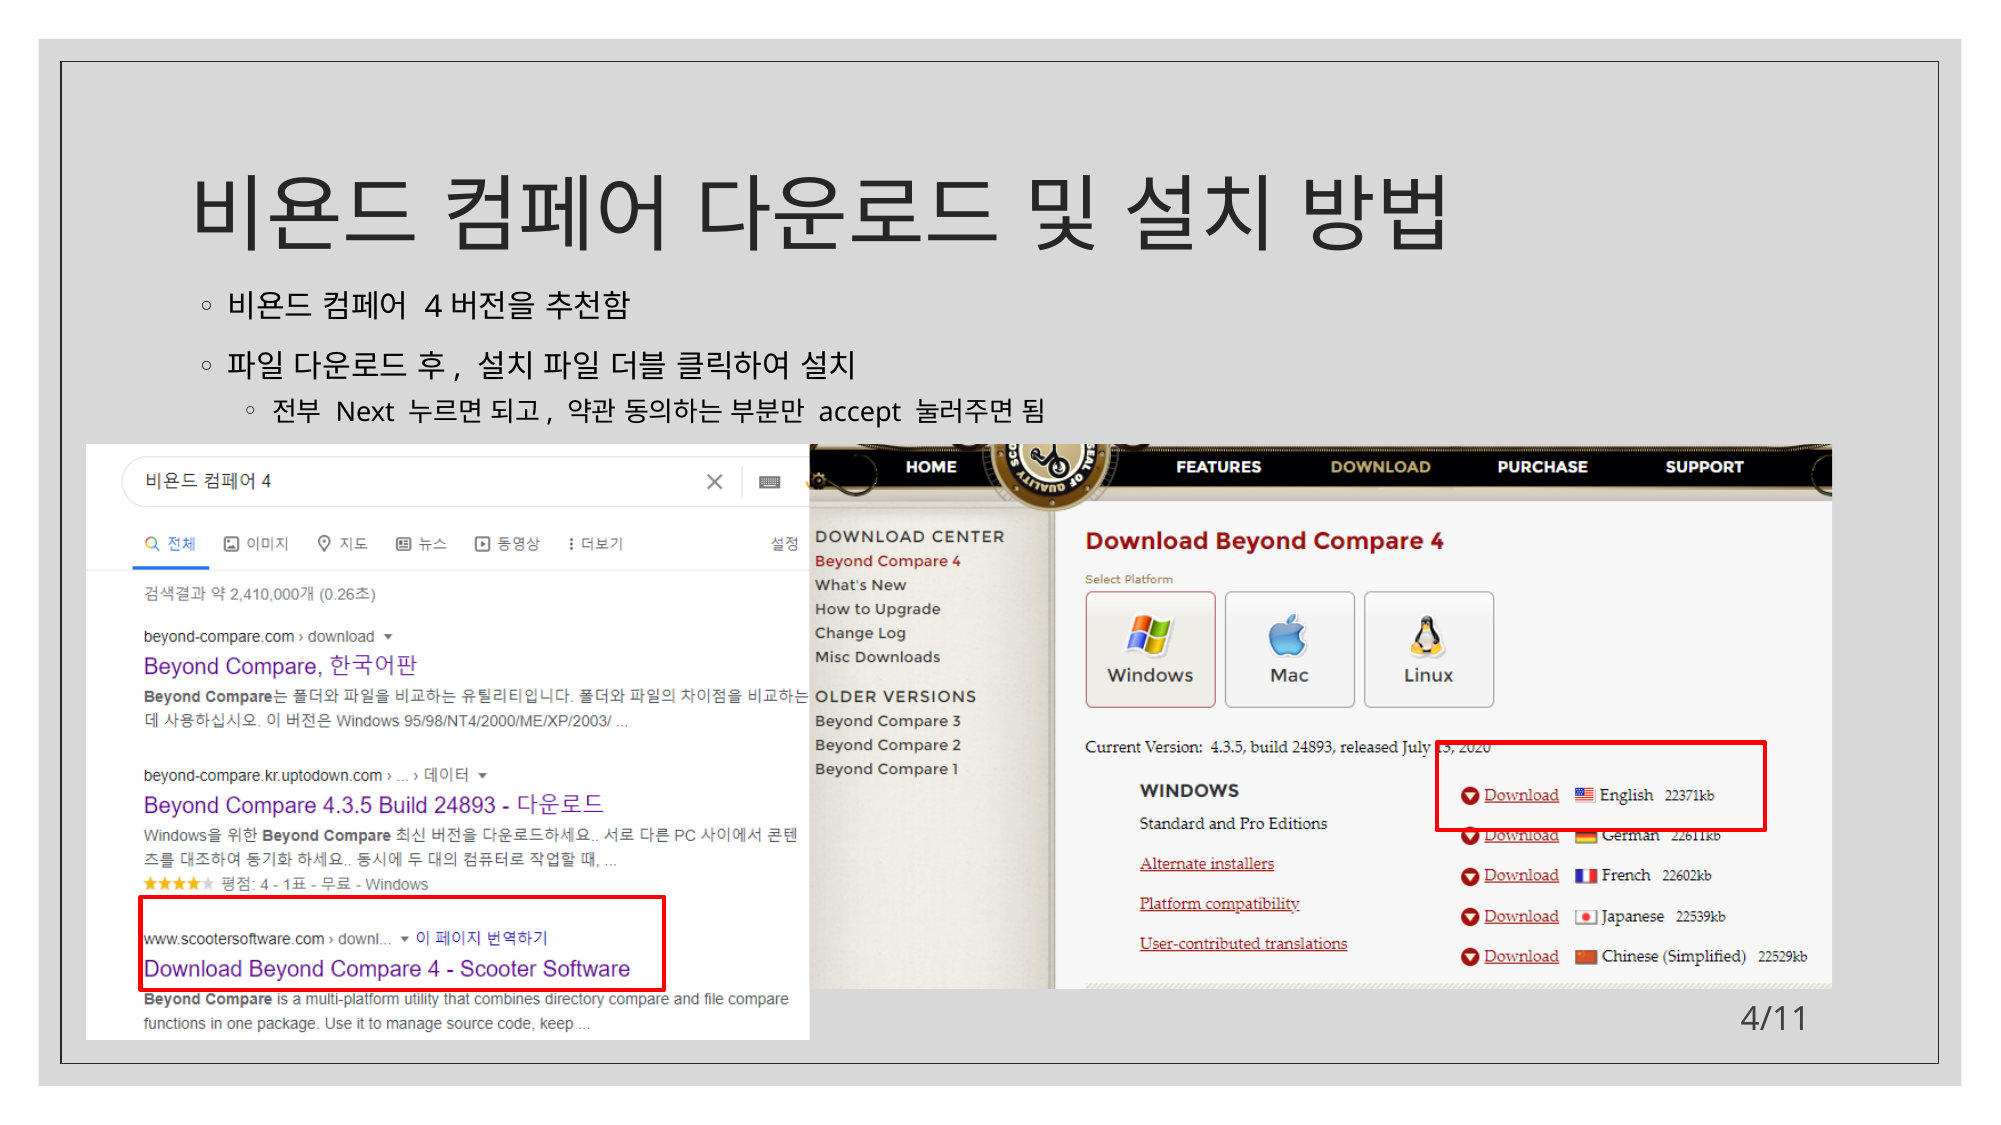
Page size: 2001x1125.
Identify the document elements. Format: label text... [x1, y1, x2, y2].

slide_number 4/11 [1687, 997, 1825, 1050]
list 비욘드 컴페어 4버전을 추천함 파일 다운로드 후, 설치 파일 더블 클릭하여 설치 전부 Next 누르면 되고, 약관 동의하는 부분만 accept 눌러주면 됨 [182, 275, 1833, 441]
picture [86, 444, 1833, 1040]
title 비욘드 컴페어 다운로드 및 설치 방법 [174, 105, 1825, 331]
